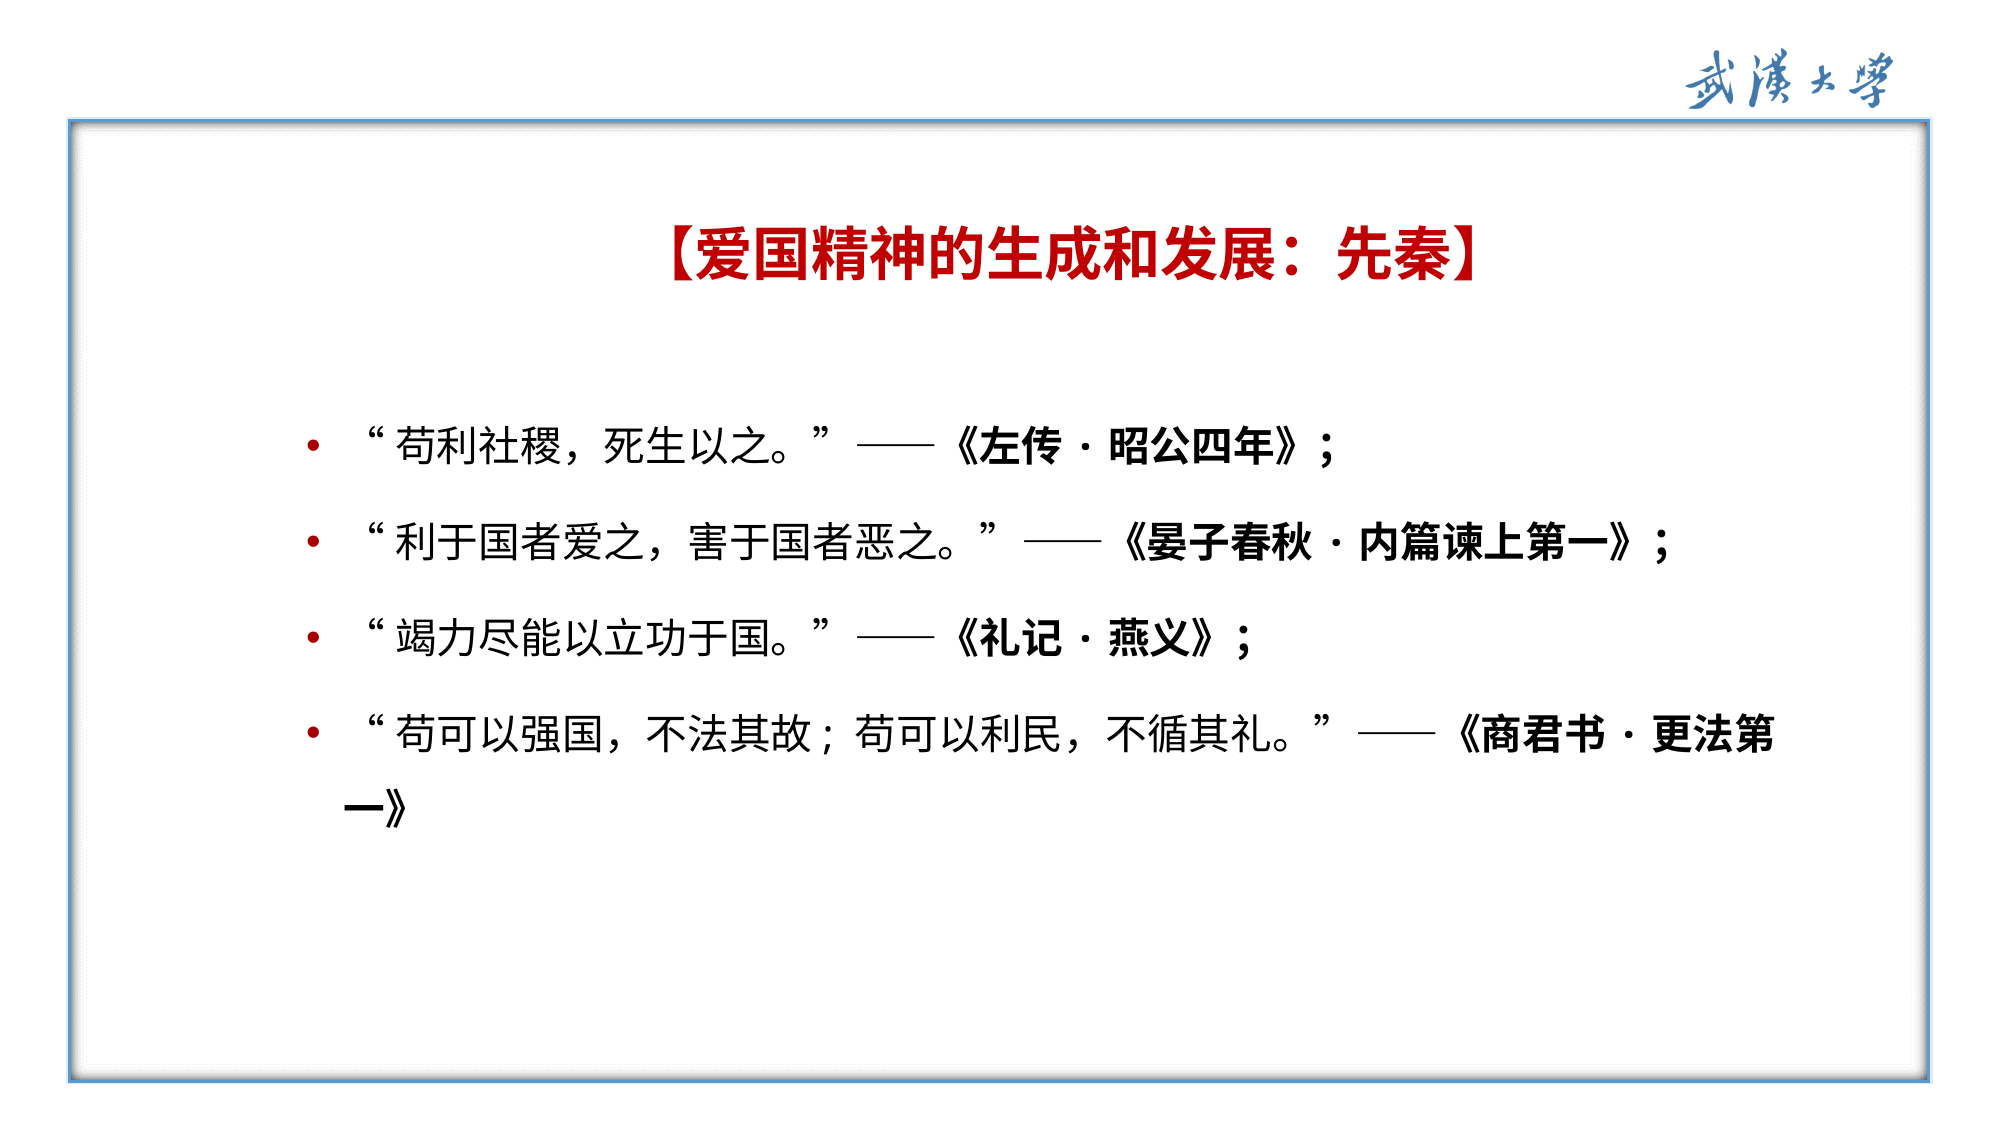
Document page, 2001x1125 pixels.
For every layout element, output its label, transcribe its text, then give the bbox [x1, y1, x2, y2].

list “苟利社稷，死生以之。”——《左传·昭公四年》； “利于国者爱之，害于国者恶之。”——《晏子春秋·内篇谏上第一》； “竭力尽能以立功于国。”——《礼记·燕义》； “苟可以强国，不法其故; 苟可以利民，不循其礼。”——《商君书·更法第一》 [291, 387, 1804, 1125]
picture [66, 117, 1933, 1084]
text_box 【爱国精神的生成和发展：先秦】 [621, 174, 1804, 295]
